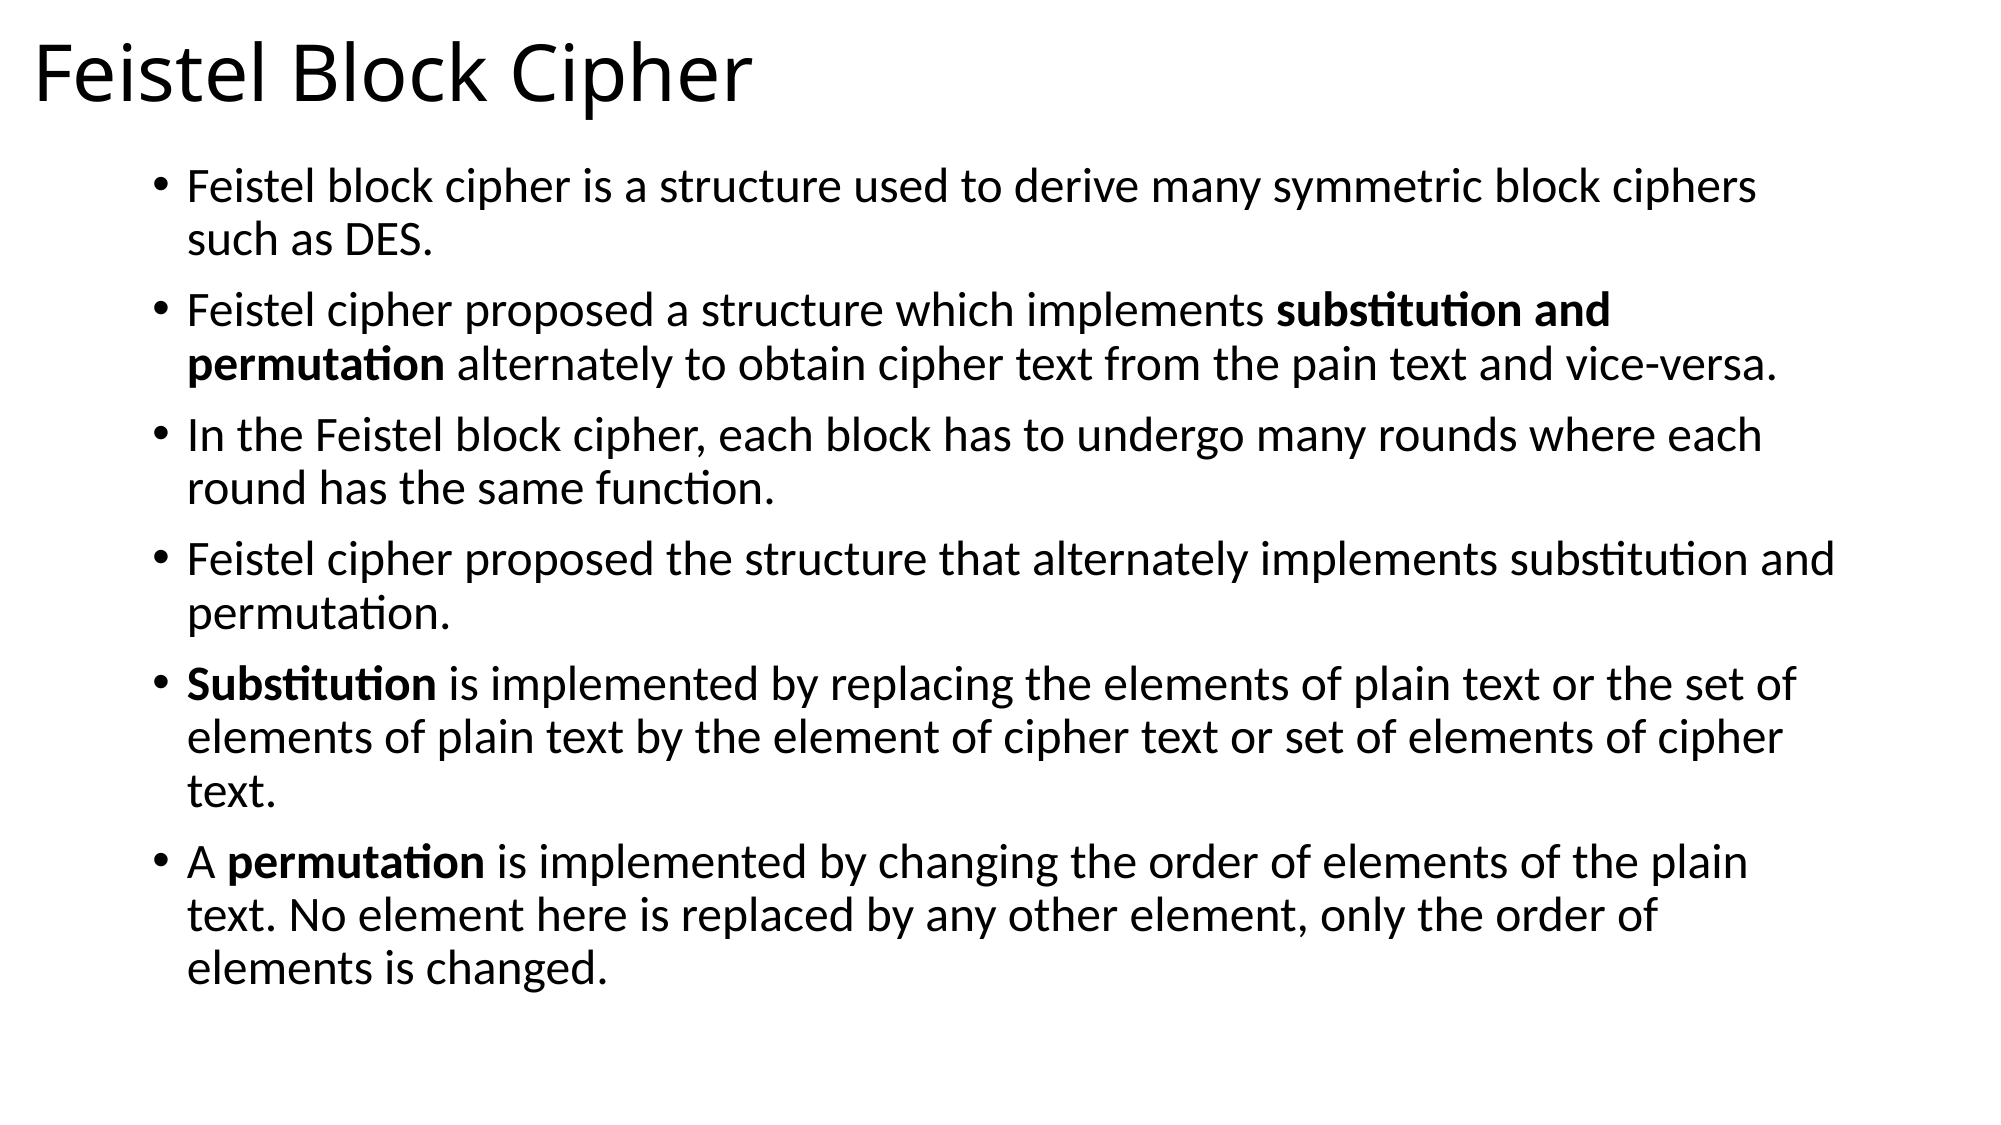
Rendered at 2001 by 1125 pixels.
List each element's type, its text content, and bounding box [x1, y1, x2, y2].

list Feistel block cipher is a structure used to derive many symmetric block ciphers such as DES. Feistel cipher proposed a structure which implements substitution and permutation alternately to obtain cipher text from the pain text and vice-versa. In the Feistel block cipher, each block has to undergo many rounds where each round has the same function. Feistel cipher proposed the structure that alternately implements substitution and permutation. Substitution is implemented by replacing the elements of plain text or the set of elements of plain text by the element of cipher text or set of elements of cipher text. A permutation is implemented by changing the order of elements of the plain text. No element here is replaced by any other element, only the order of elements is changed. [137, 152, 1863, 1014]
title Feistel Block Cipher [17, 26, 1743, 127]
